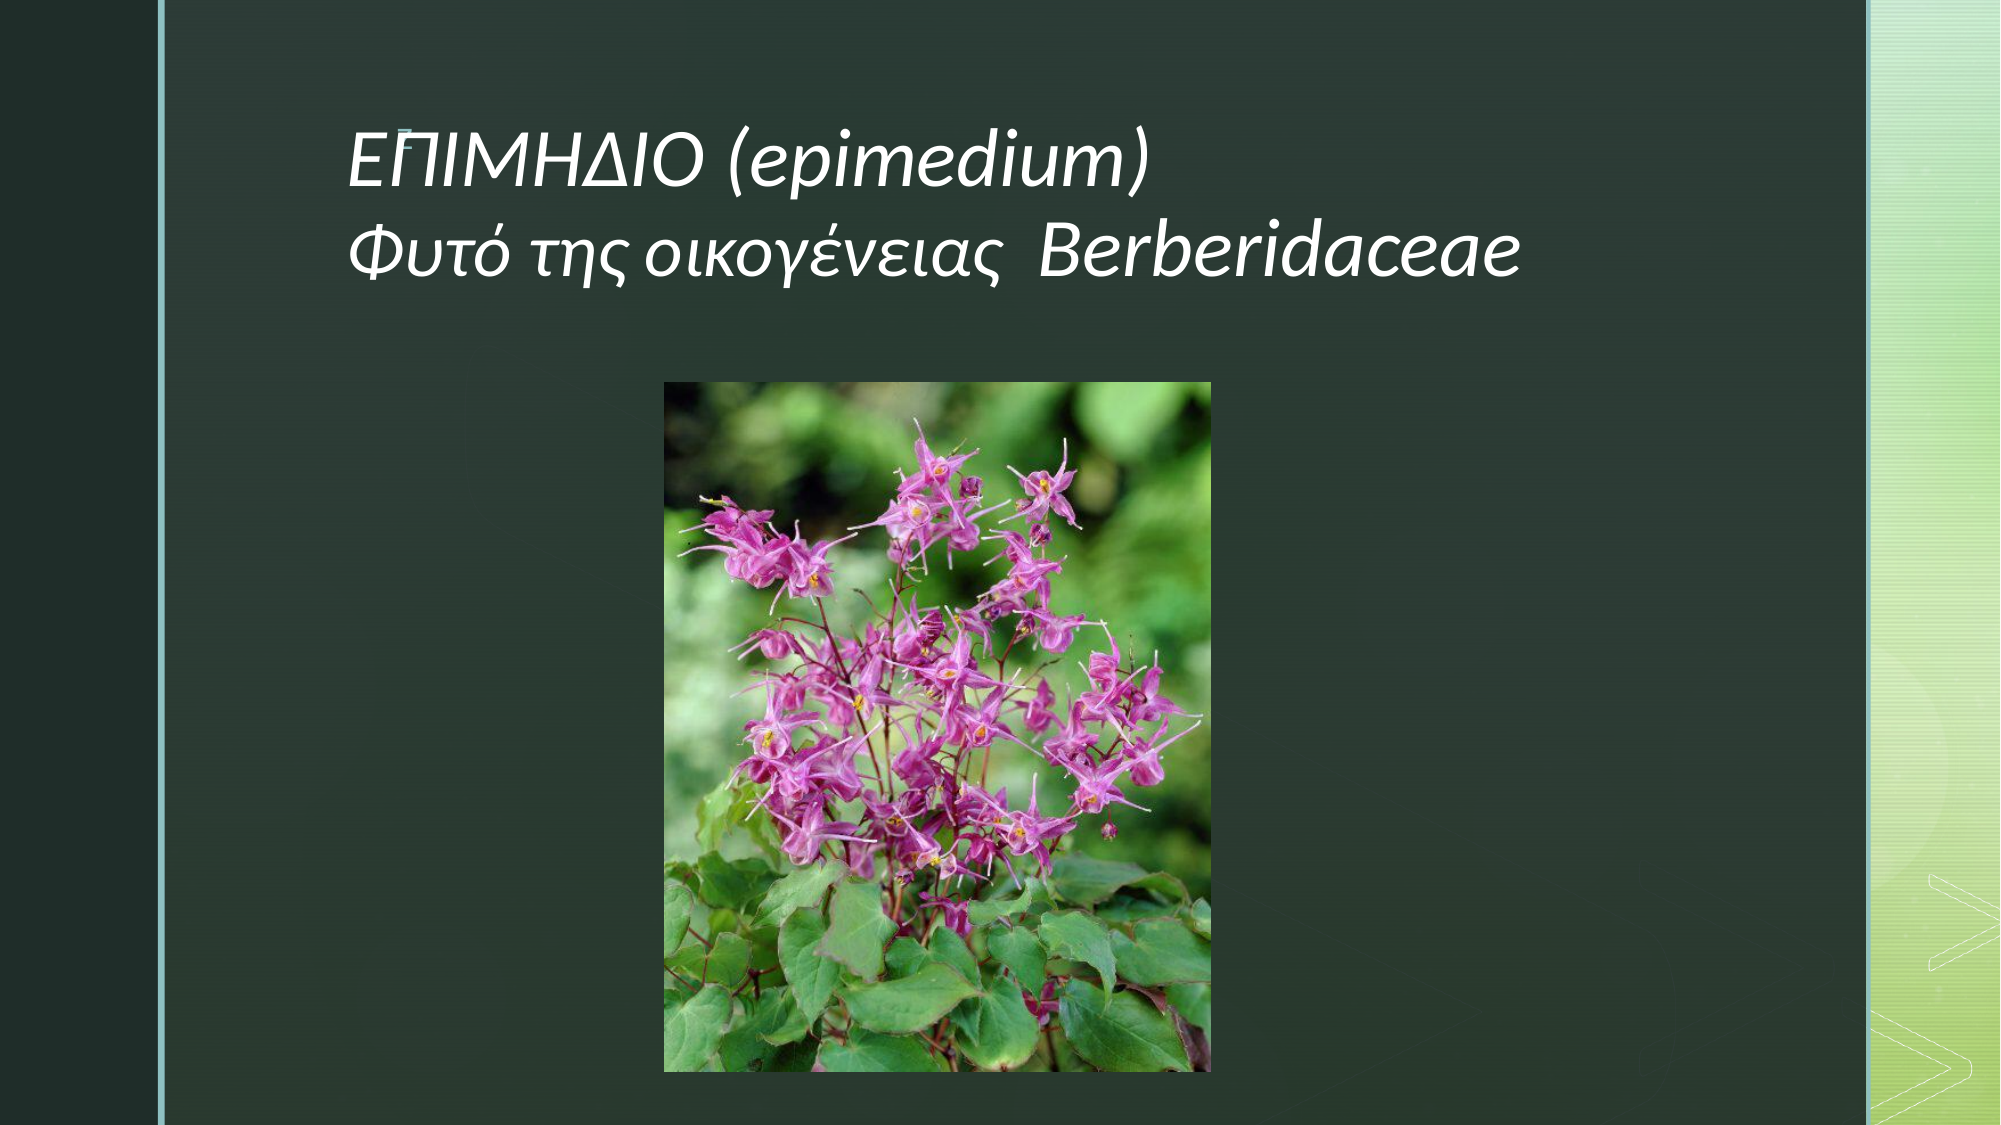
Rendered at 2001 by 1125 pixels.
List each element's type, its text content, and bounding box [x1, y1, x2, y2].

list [664, 382, 1211, 1072]
picture [1871, 0, 2001, 1125]
title ΕΠΙΜΗΔΙΟ (epimedium) Φυτό της οικογένειας Berberidaceae [313, 107, 1613, 310]
